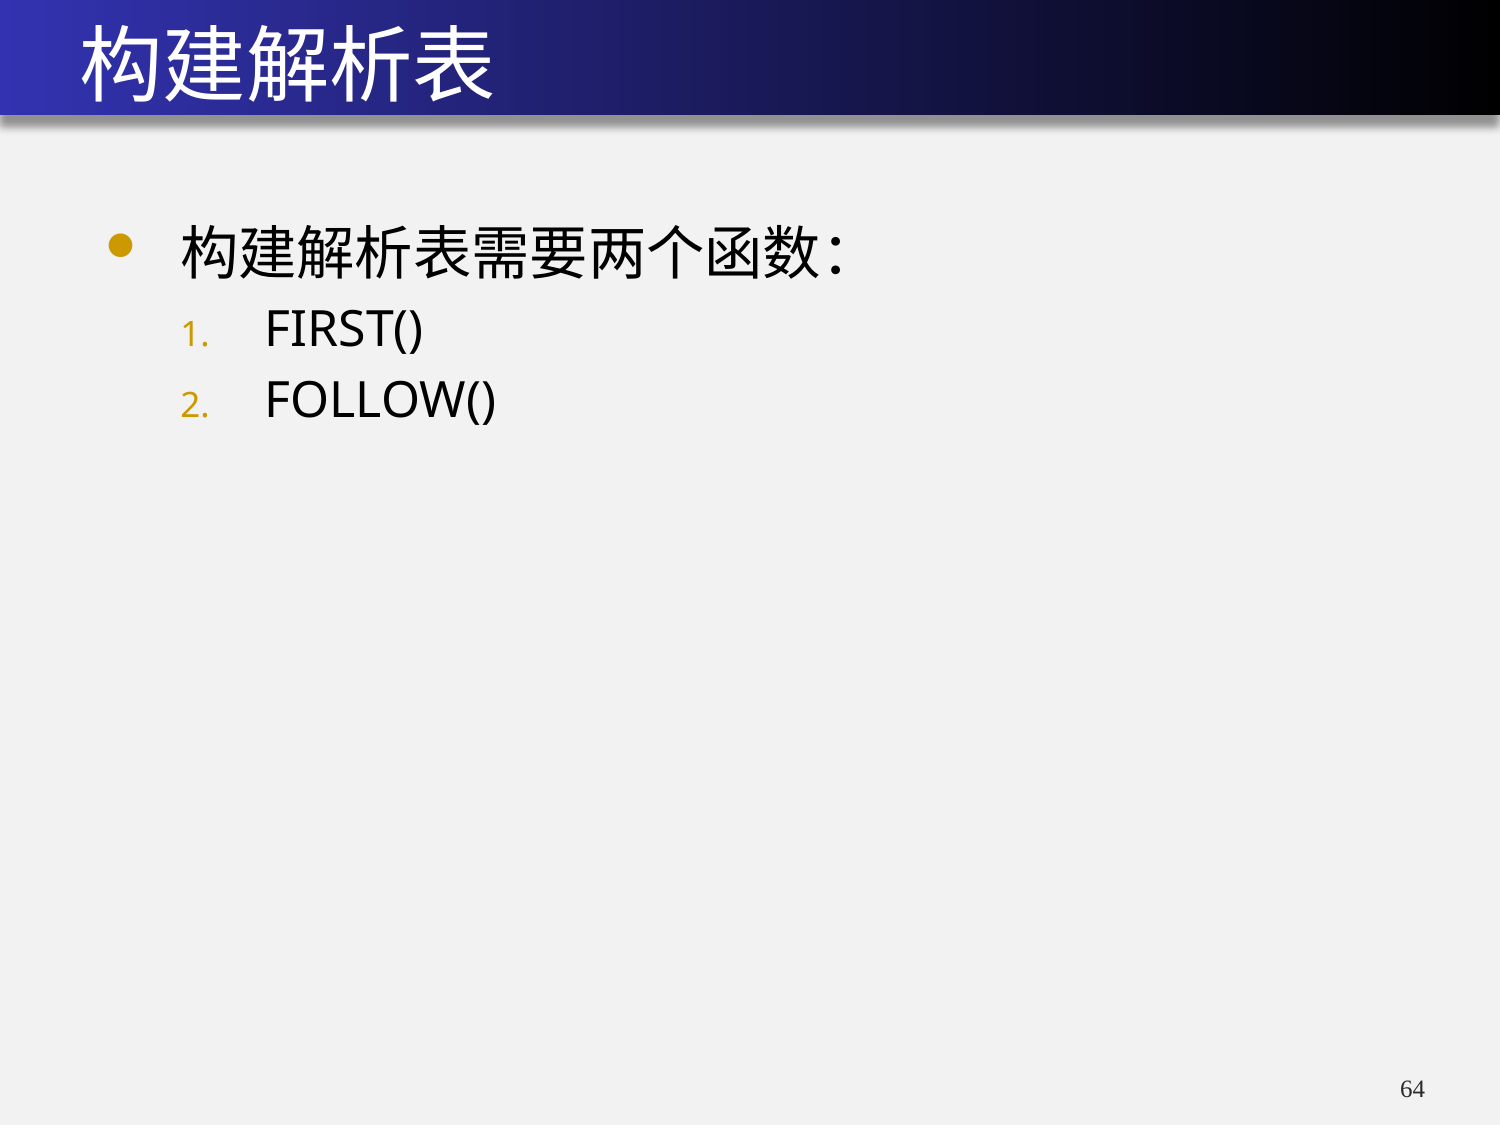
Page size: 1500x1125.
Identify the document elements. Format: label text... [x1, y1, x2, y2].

text_box 构建解析表需要两个函数： FIRST() FOLLOW() [103, 199, 1427, 428]
slide_number 63 [1368, 1077, 1482, 1103]
title 构建解析表 [77, 10, 1344, 201]
